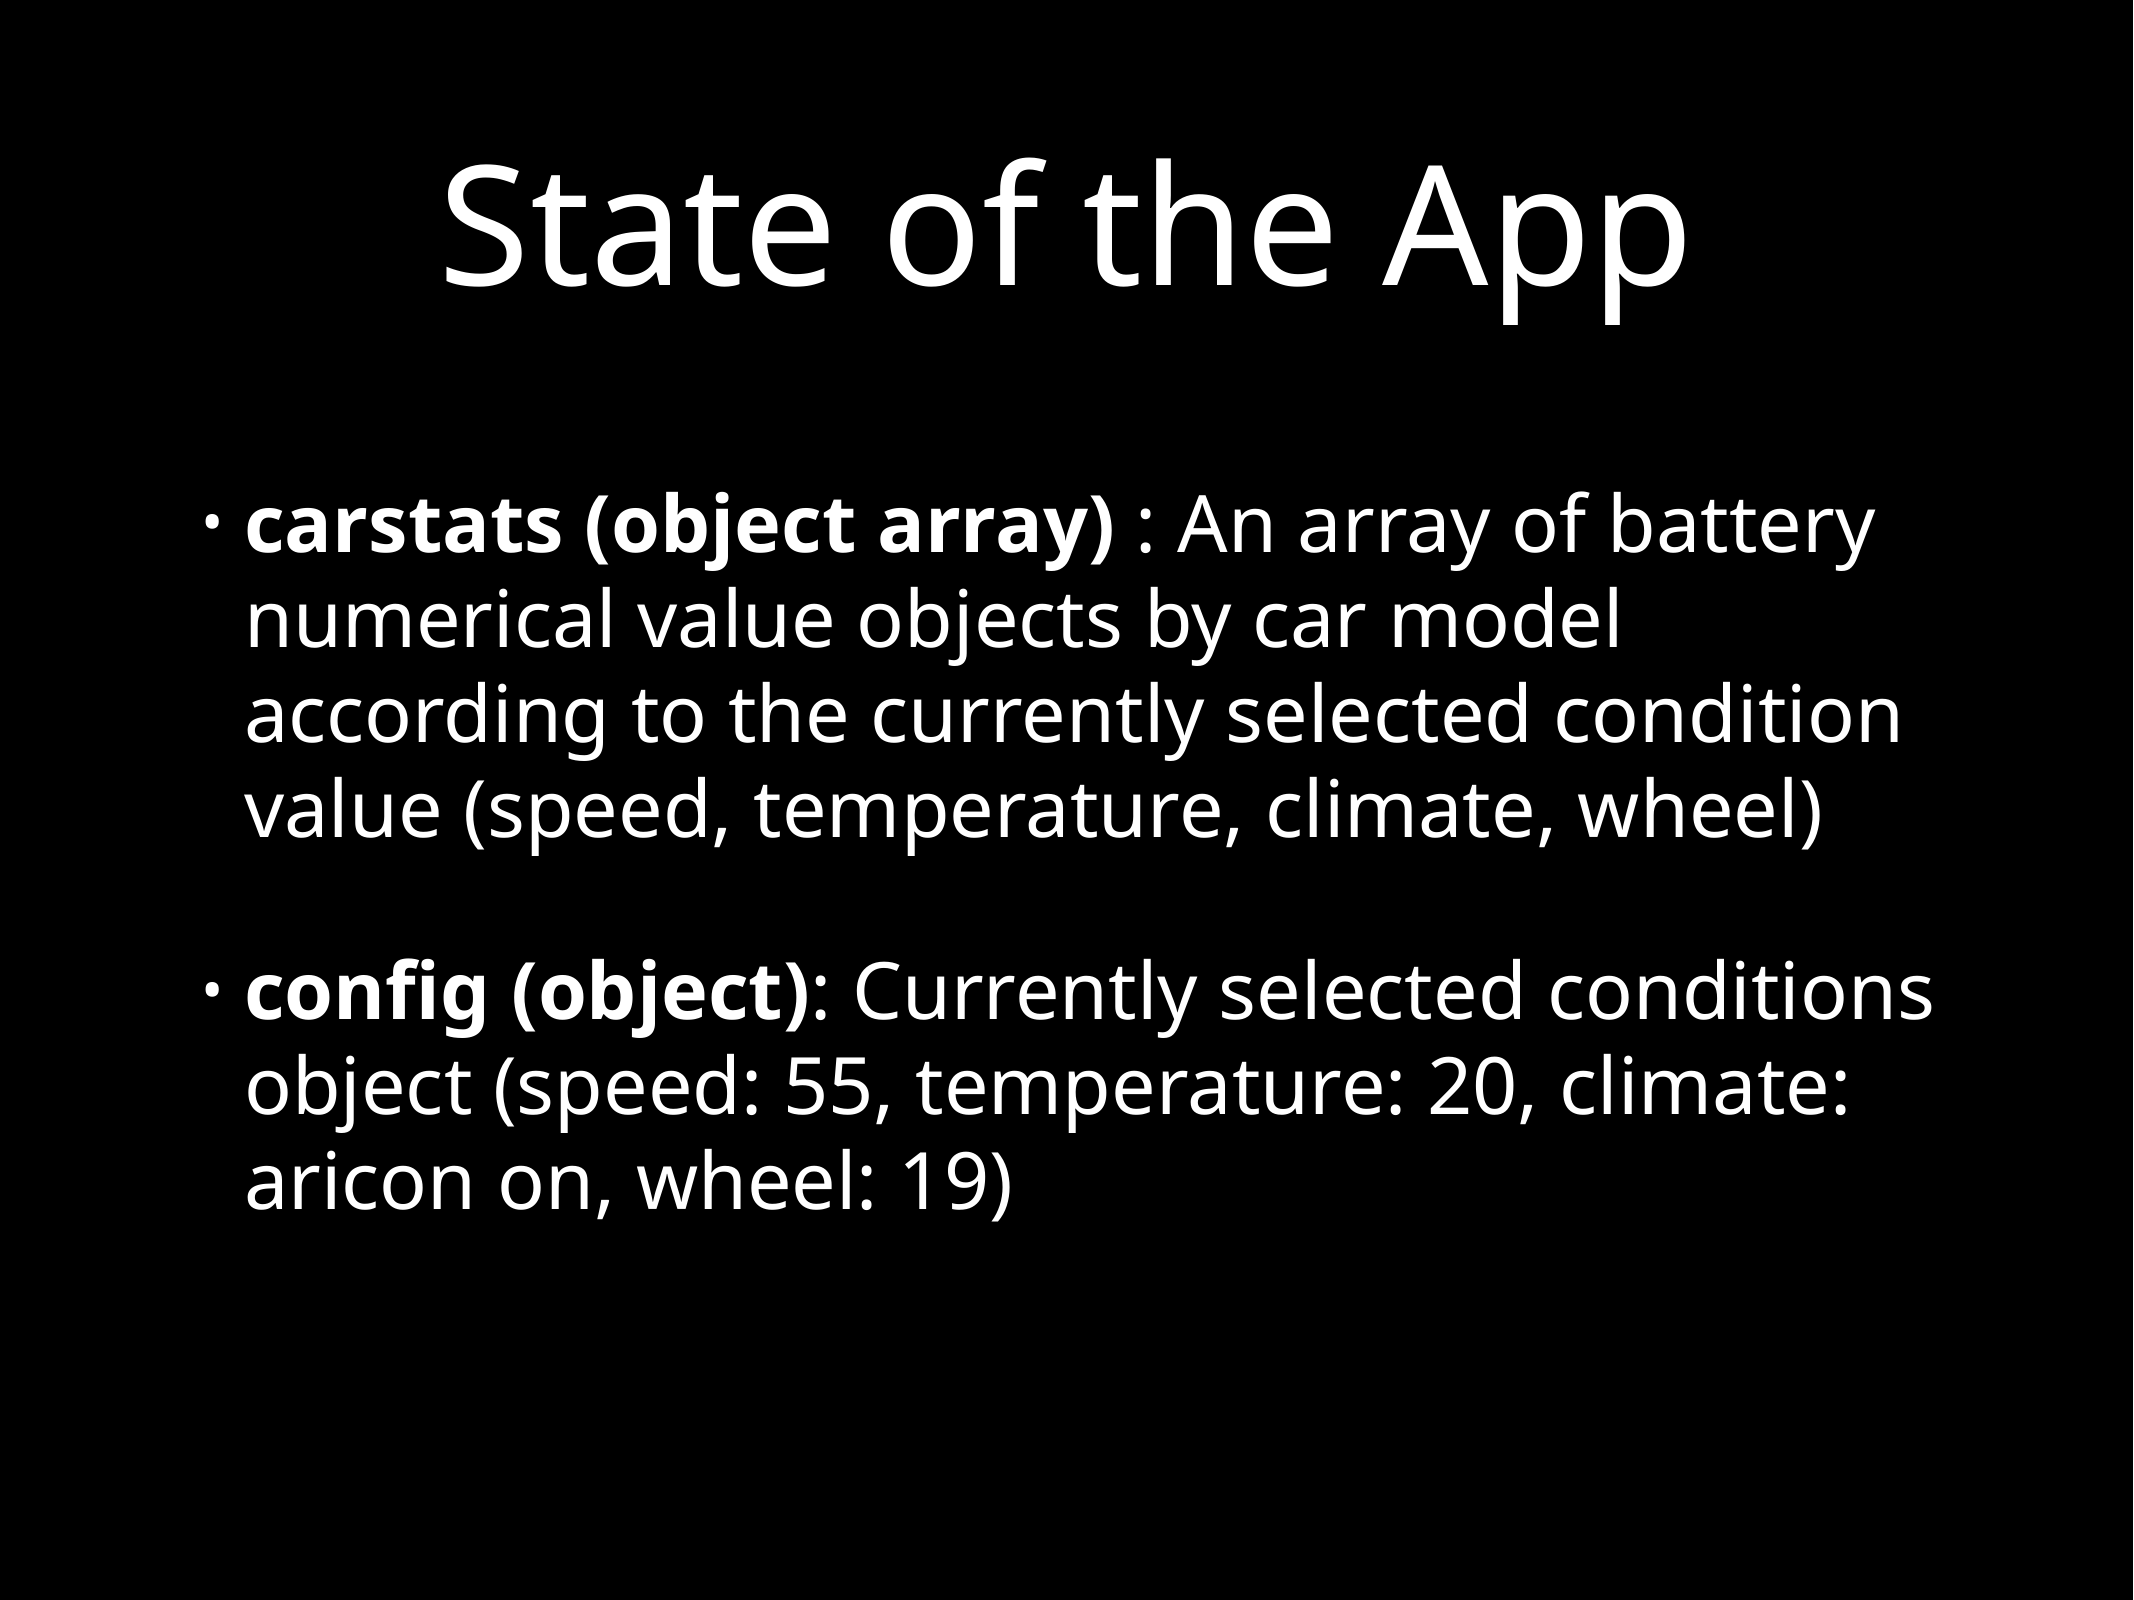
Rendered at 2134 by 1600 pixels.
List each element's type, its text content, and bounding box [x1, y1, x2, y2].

title State of the App [156, 41, 1978, 396]
list carstats (object array) : An array of battery numerical value objects ​by car model according to the currently selected condition value (speed, temperature, climate, wheel) config (object): Currently selected conditions object (speed: 55, temperature: 20, climate: aricon on, wheel: 19) [156, 425, 1978, 1457]
